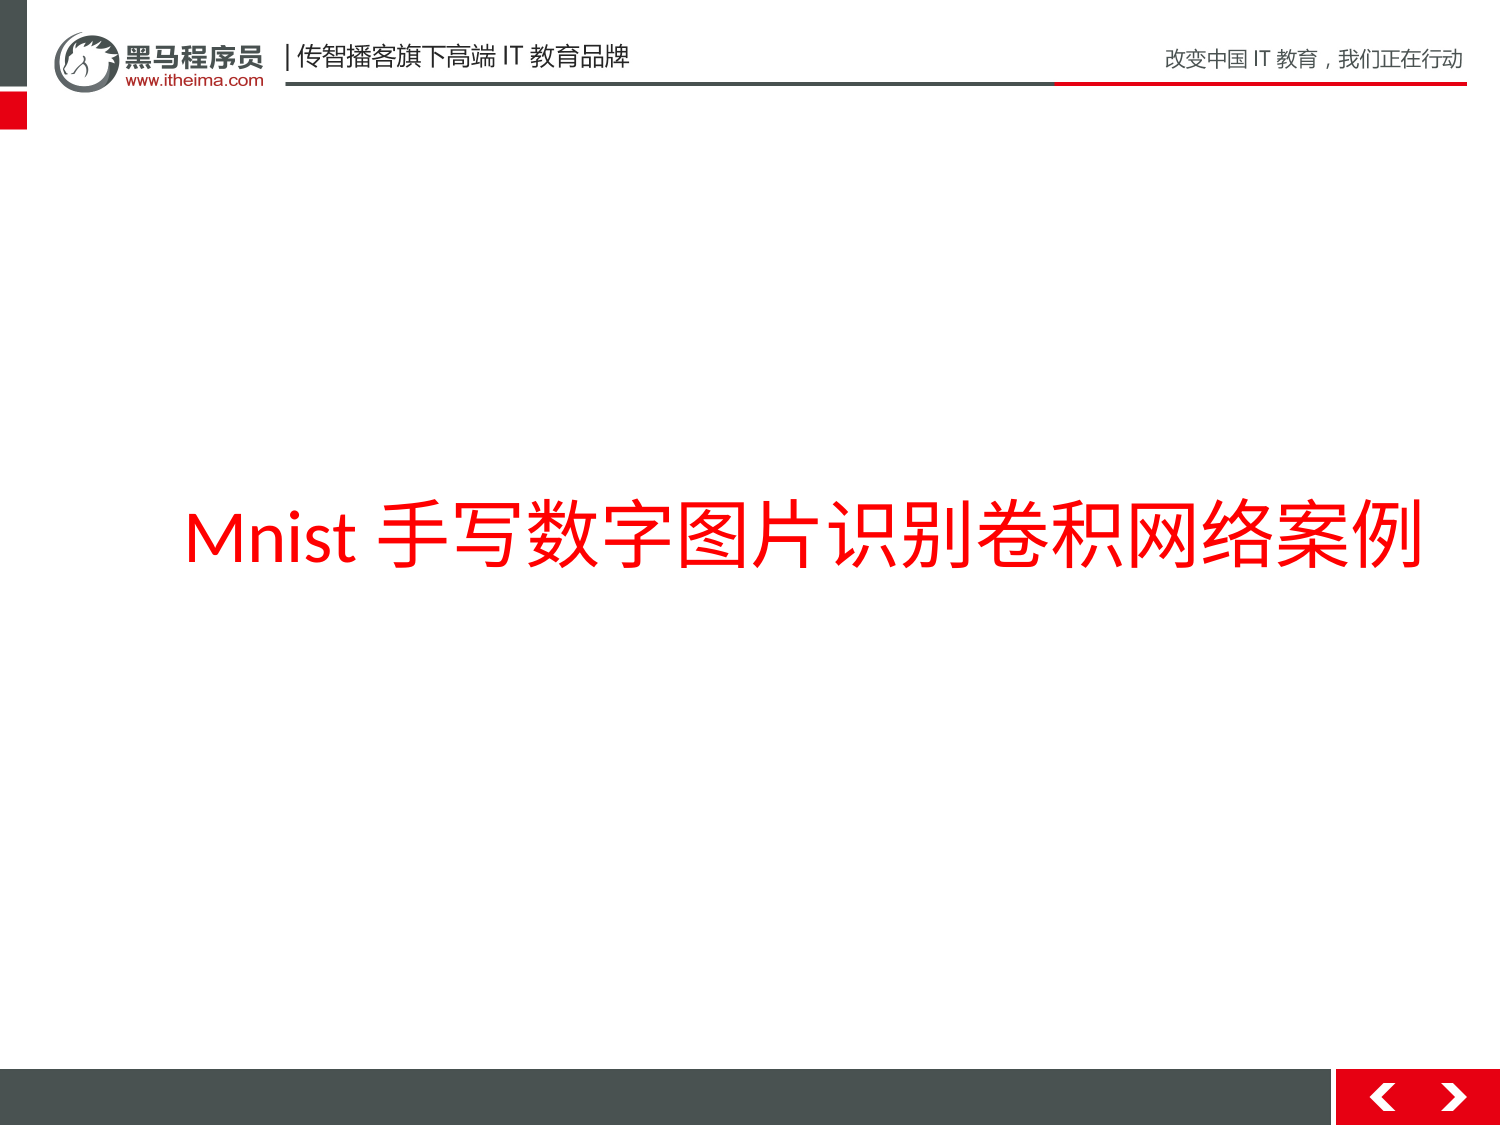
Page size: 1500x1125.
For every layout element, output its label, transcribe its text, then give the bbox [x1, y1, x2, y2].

text_box Mnist手写数字图片识别卷积网络案例 [168, 479, 1441, 585]
picture [0, 0, 1500, 1125]
